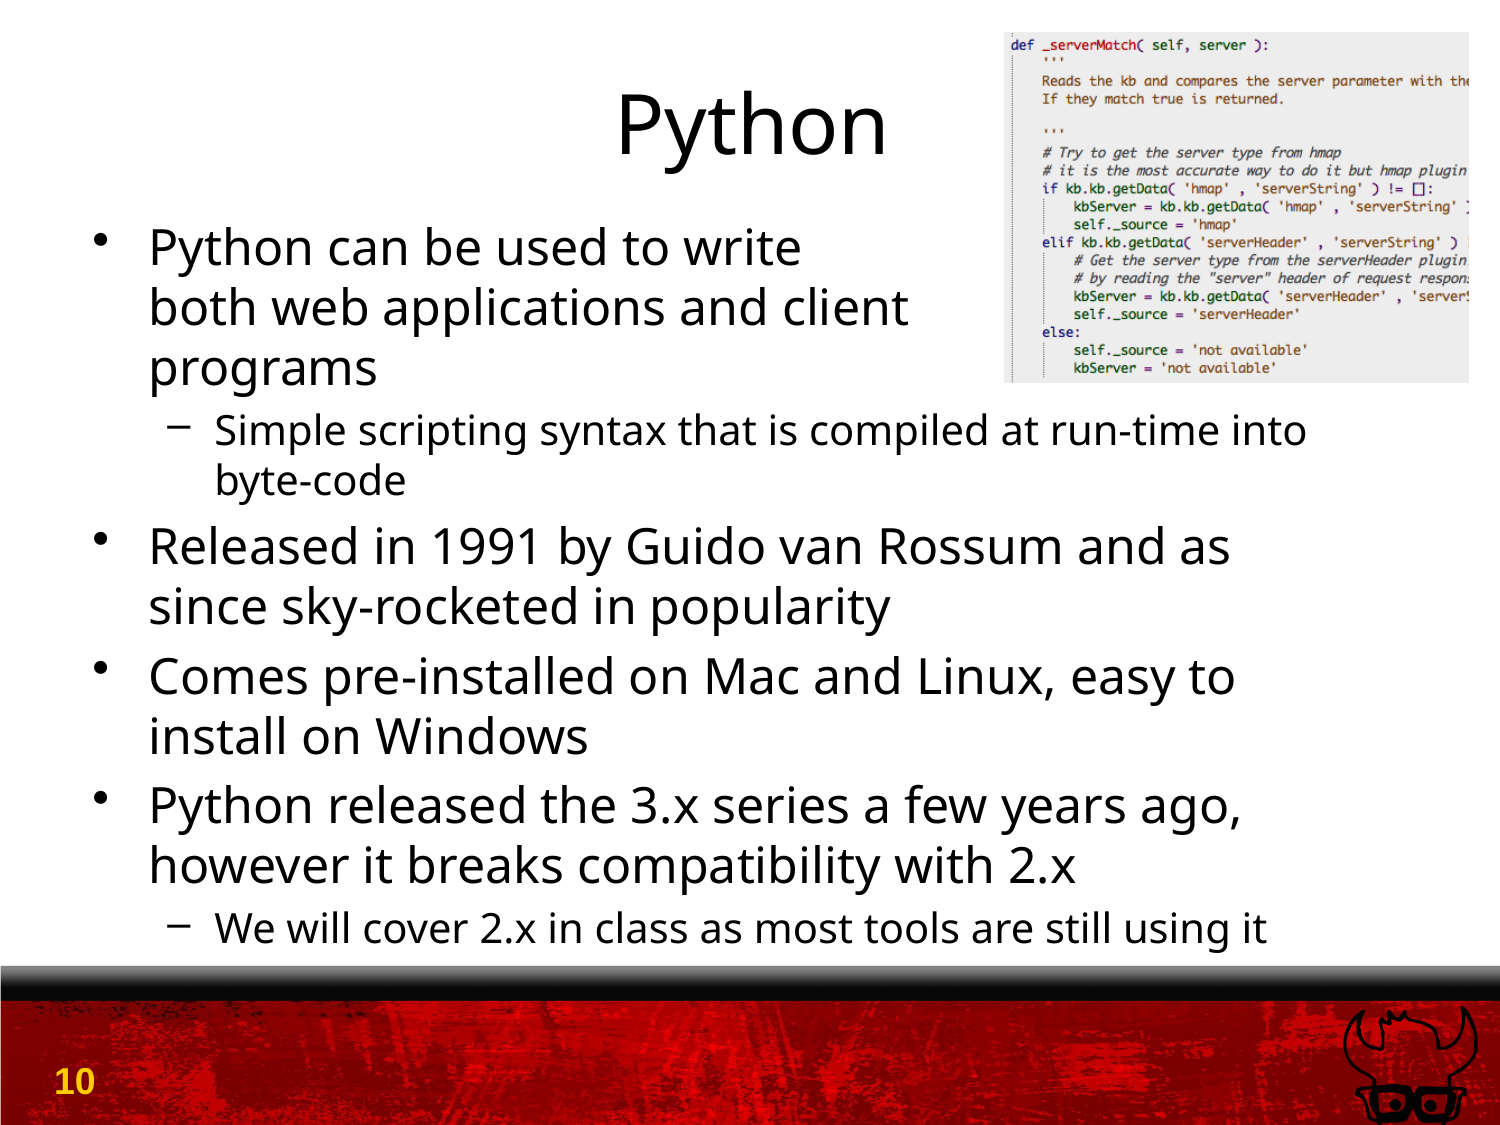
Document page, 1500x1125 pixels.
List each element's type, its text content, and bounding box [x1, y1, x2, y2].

picture [0, 32, 1500, 1125]
title Python [35, 24, 1469, 219]
list Python can be used to write both web applications and client programs Simple scripting syntax that is compiled at run-time into byte-code Released in 1991 by Guido van Rossum and as since sky-rocketed in popularity Comes pre-installed on Mac and Linux, easy to install on Windows Python released the 3.x series a few years ago, however it breaks compatibility with 2.x We will cover 2.x in class as most tools are still using it [77, 207, 1353, 884]
